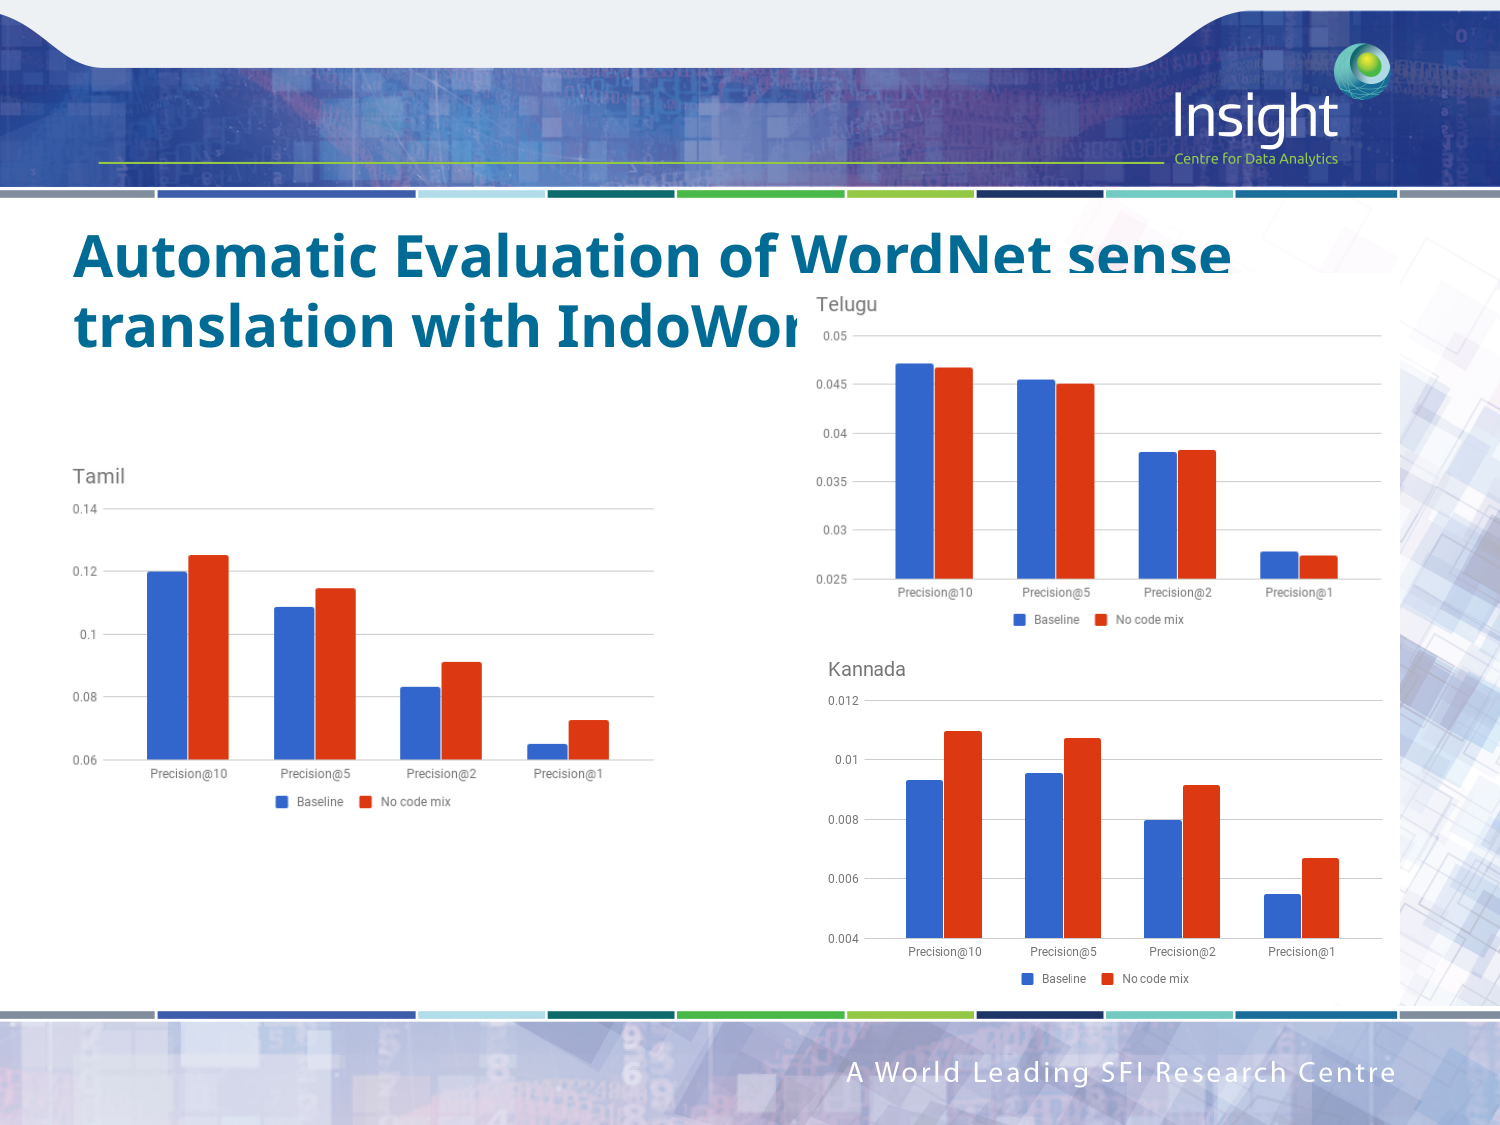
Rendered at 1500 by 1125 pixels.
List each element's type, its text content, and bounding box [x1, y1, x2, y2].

picture [0, 0, 1500, 1125]
text_box Automatic Evaluation of WordNet sense translation with IndoWordNet [58, 211, 1453, 317]
